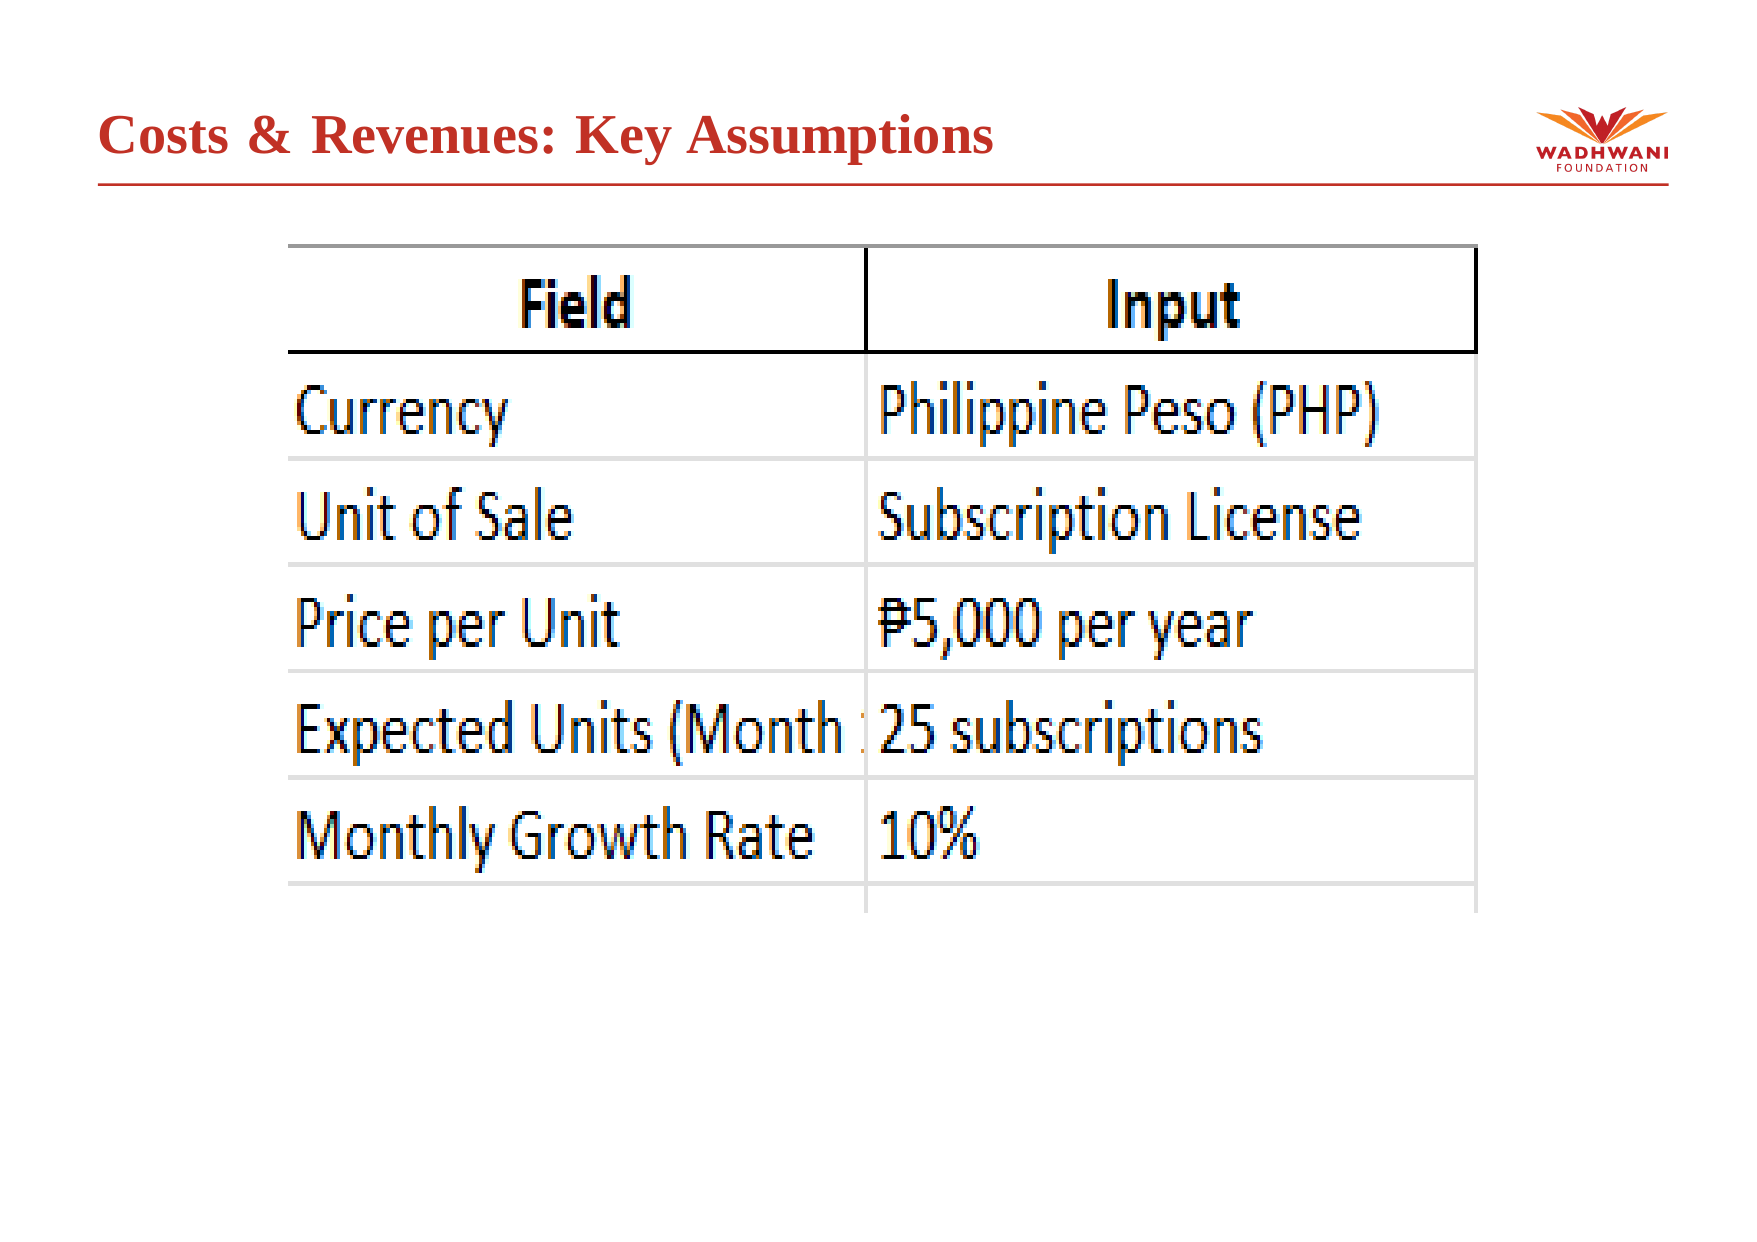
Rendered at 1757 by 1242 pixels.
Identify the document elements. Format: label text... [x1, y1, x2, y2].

picture [288, 244, 1478, 913]
picture [1534, 102, 1669, 173]
title Costs & Revenues: Key Assumptions [95, 95, 1661, 306]
